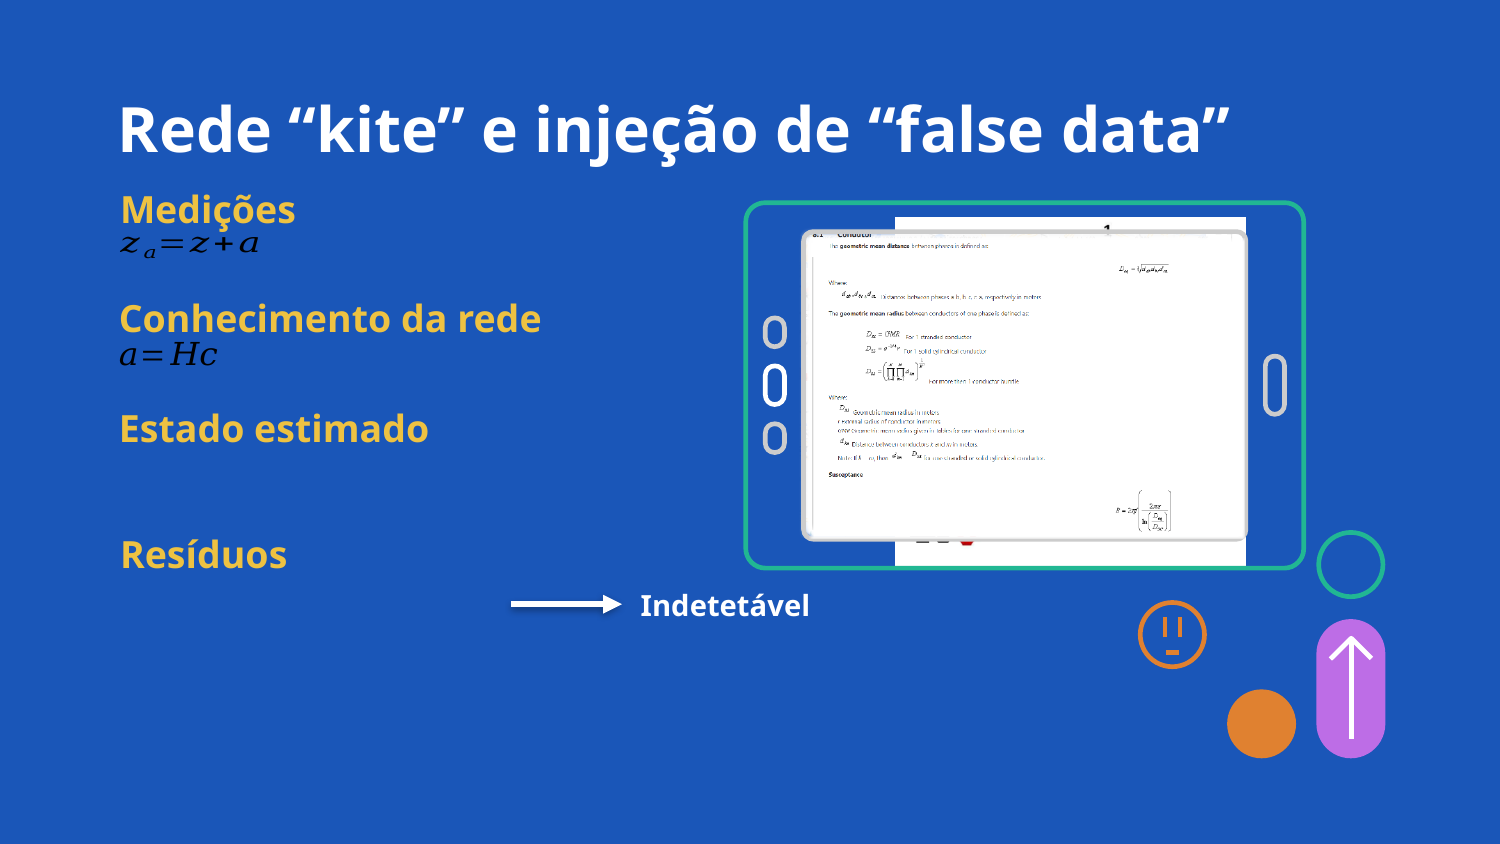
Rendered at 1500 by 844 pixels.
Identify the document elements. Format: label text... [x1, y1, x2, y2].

text_box Indetetável [640, 547, 812, 677]
text_box Conhecimento da rede [118, 293, 560, 342]
picture [565, 237, 1245, 540]
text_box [745, 202, 1304, 569]
text_box Medições [119, 184, 642, 233]
text_box Estado estimado [118, 402, 560, 452]
text_box Rede “kite” e injeção de “false data” [117, 88, 1383, 167]
text_box Resíduos [119, 528, 640, 578]
